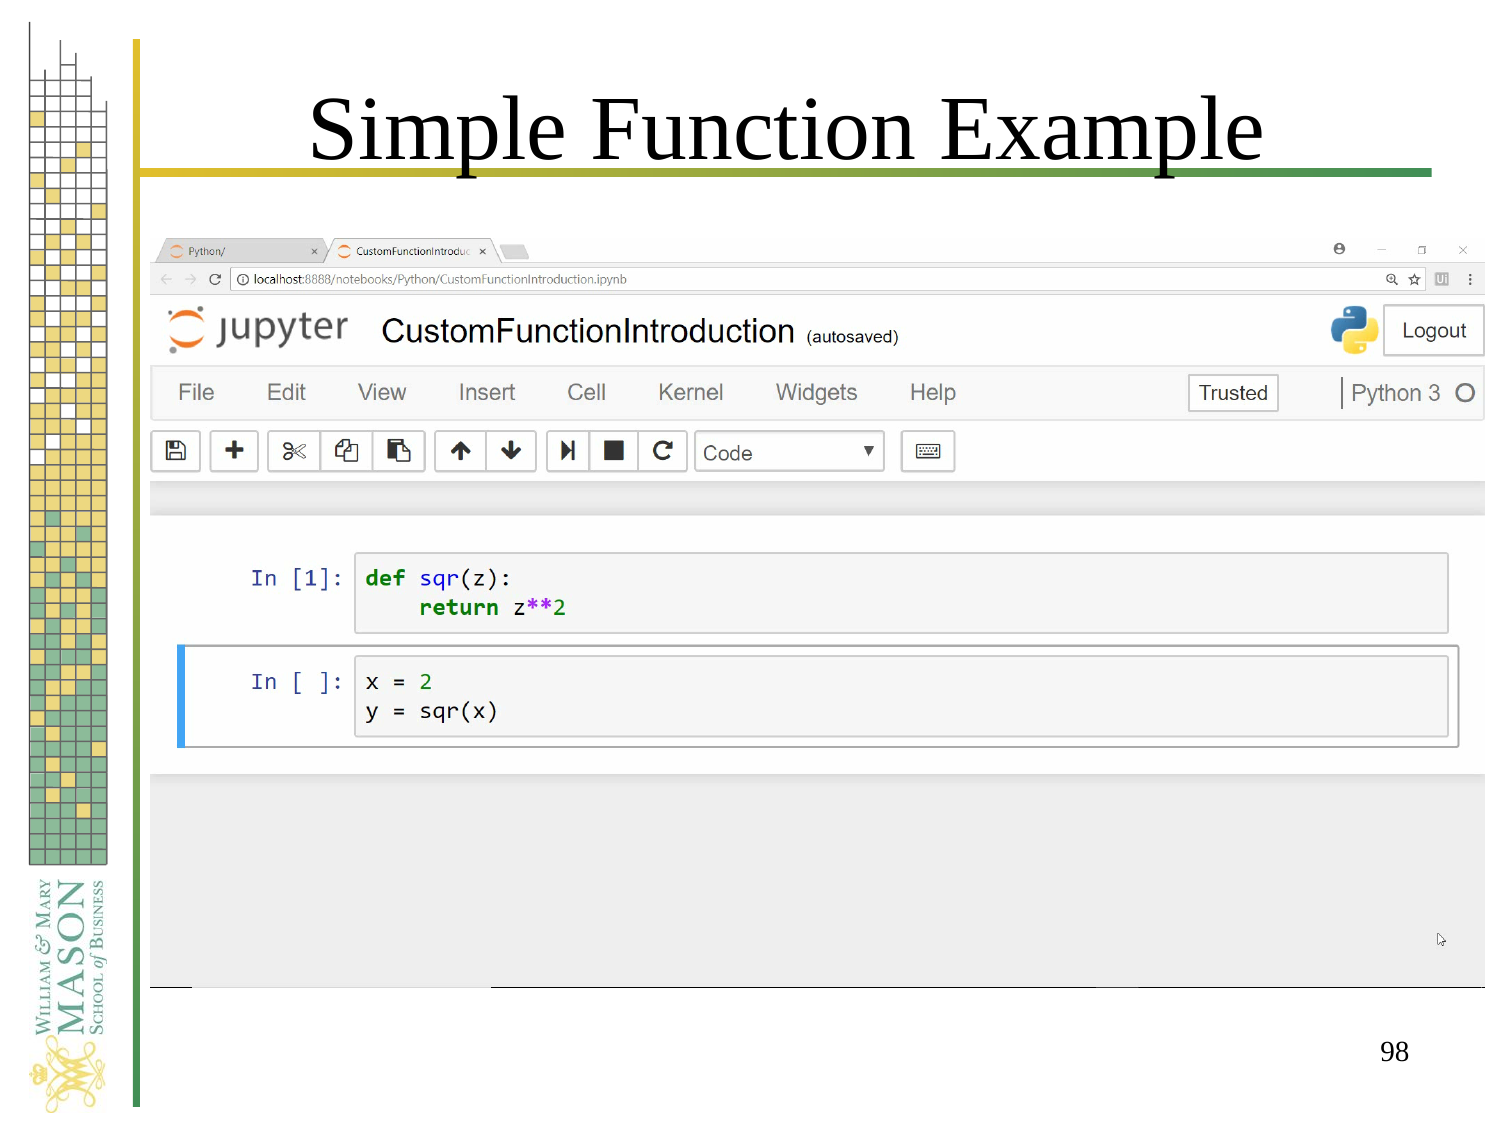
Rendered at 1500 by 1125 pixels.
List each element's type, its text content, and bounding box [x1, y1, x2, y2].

slide_number 98 [1048, 1024, 1426, 1103]
title Simple Function Example [150, 45, 1425, 200]
table_cell != [29, 879, 107, 1113]
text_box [149, 237, 1486, 989]
